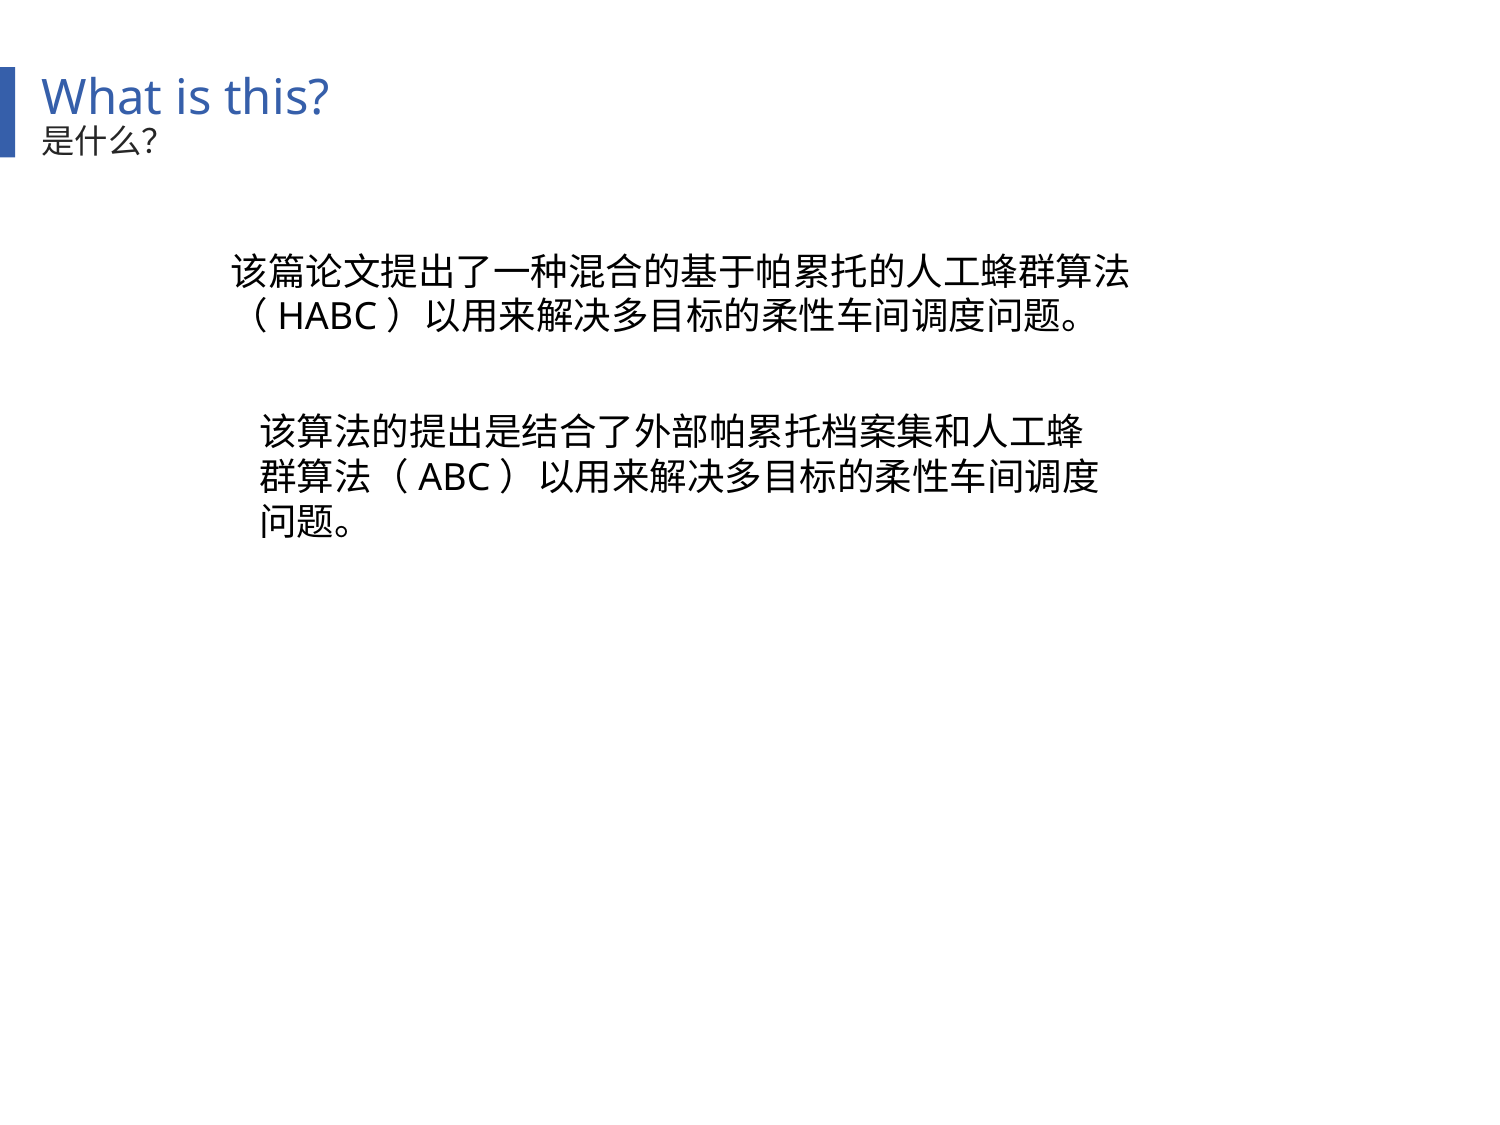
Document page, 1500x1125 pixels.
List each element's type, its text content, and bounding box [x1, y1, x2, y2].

text_box 该算法的提出是结合了外部帕累托档案集和人工蜂群算法（ABC）以用来解决多目标的柔性车间调度问题。 [244, 400, 1126, 550]
list 是什么？ [26, 116, 834, 170]
text_box 该篇论文提出了一种混合的基于帕累托的人工蜂群算法（HABC）以用来解决多目标的柔性车间调度问题。 [215, 240, 1238, 345]
list What is this? [26, 64, 834, 116]
